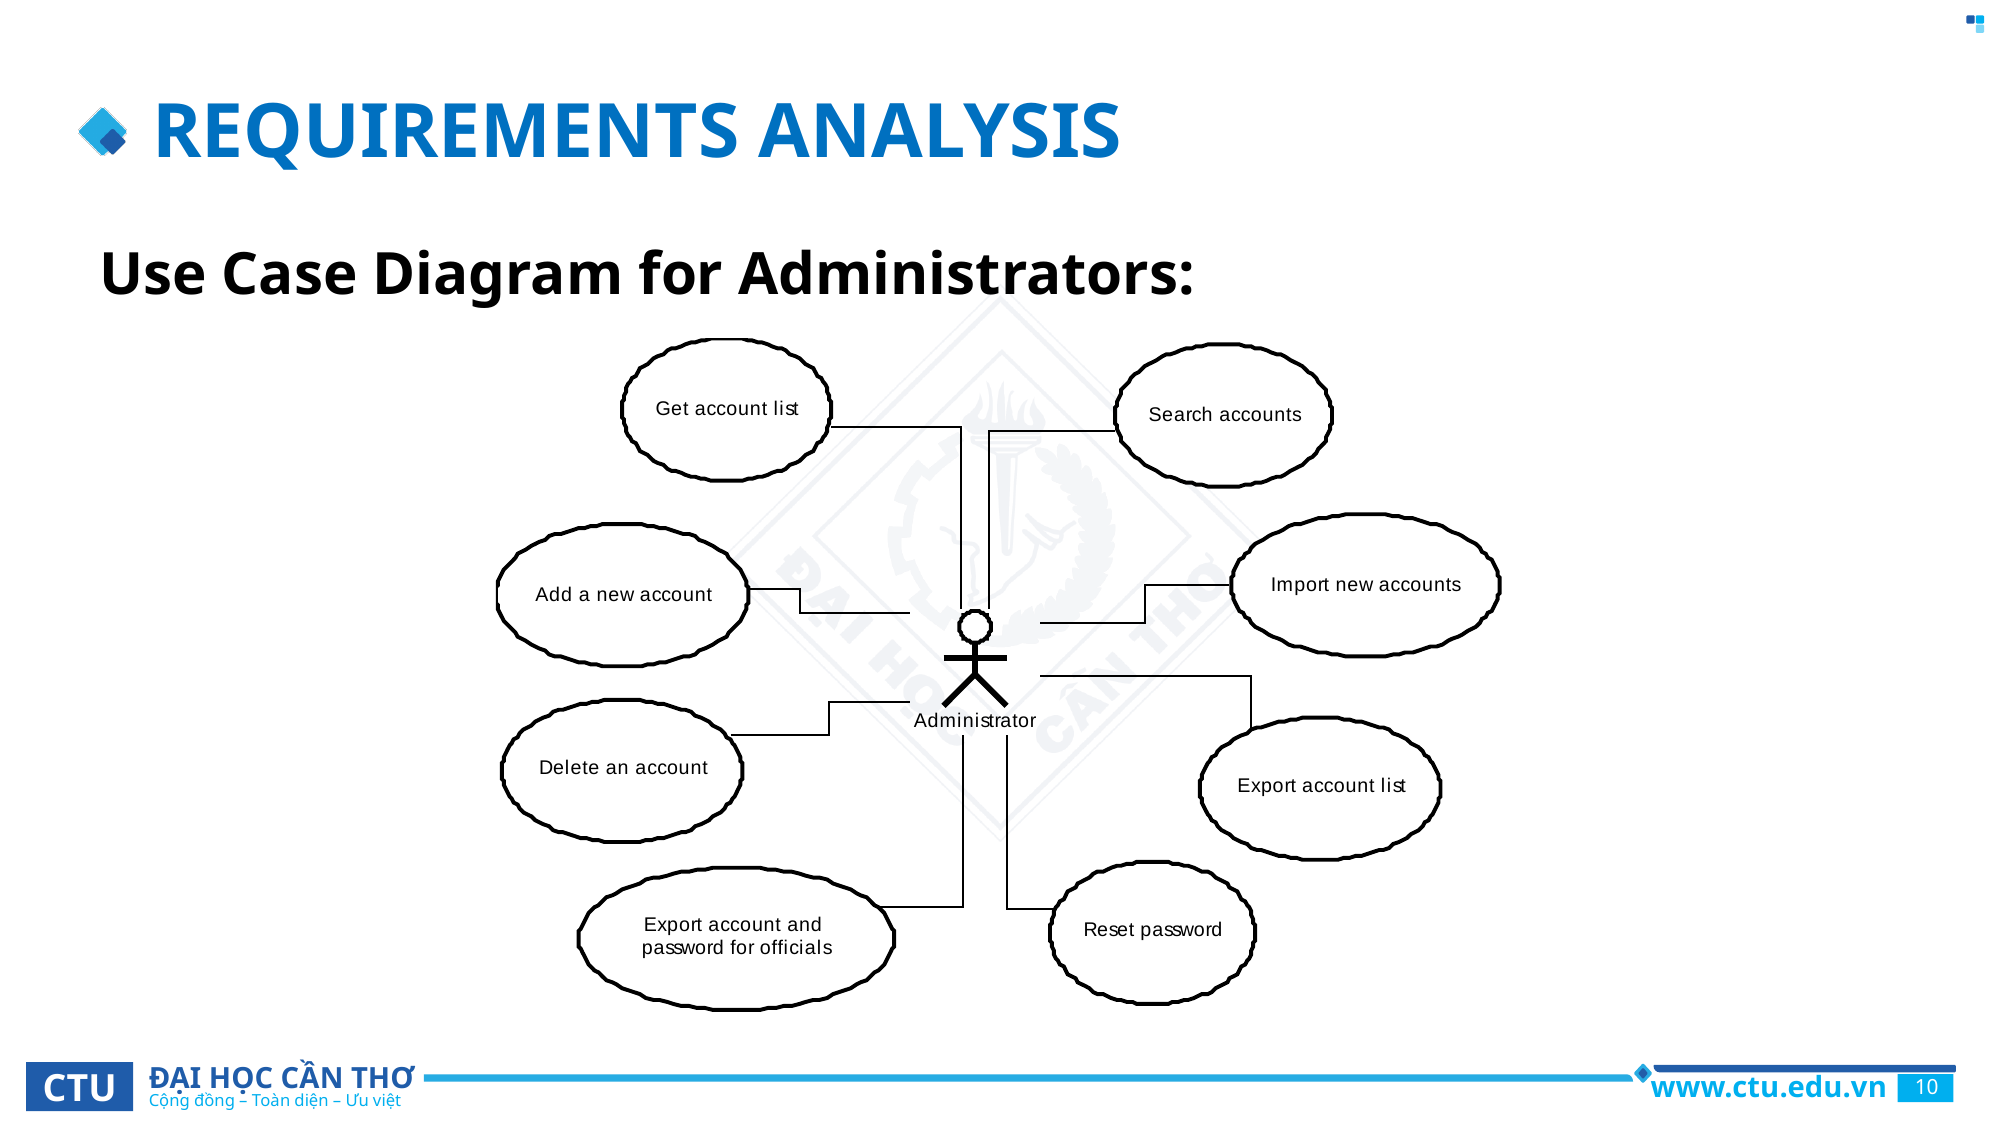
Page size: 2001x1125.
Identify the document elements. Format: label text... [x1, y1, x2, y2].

list Use Case Diagram for Administrators: [84, 229, 1916, 1014]
title REQUIREMENTS ANALYSIS [137, 24, 1863, 229]
picture [495, 338, 1504, 1014]
picture [78, 107, 127, 156]
